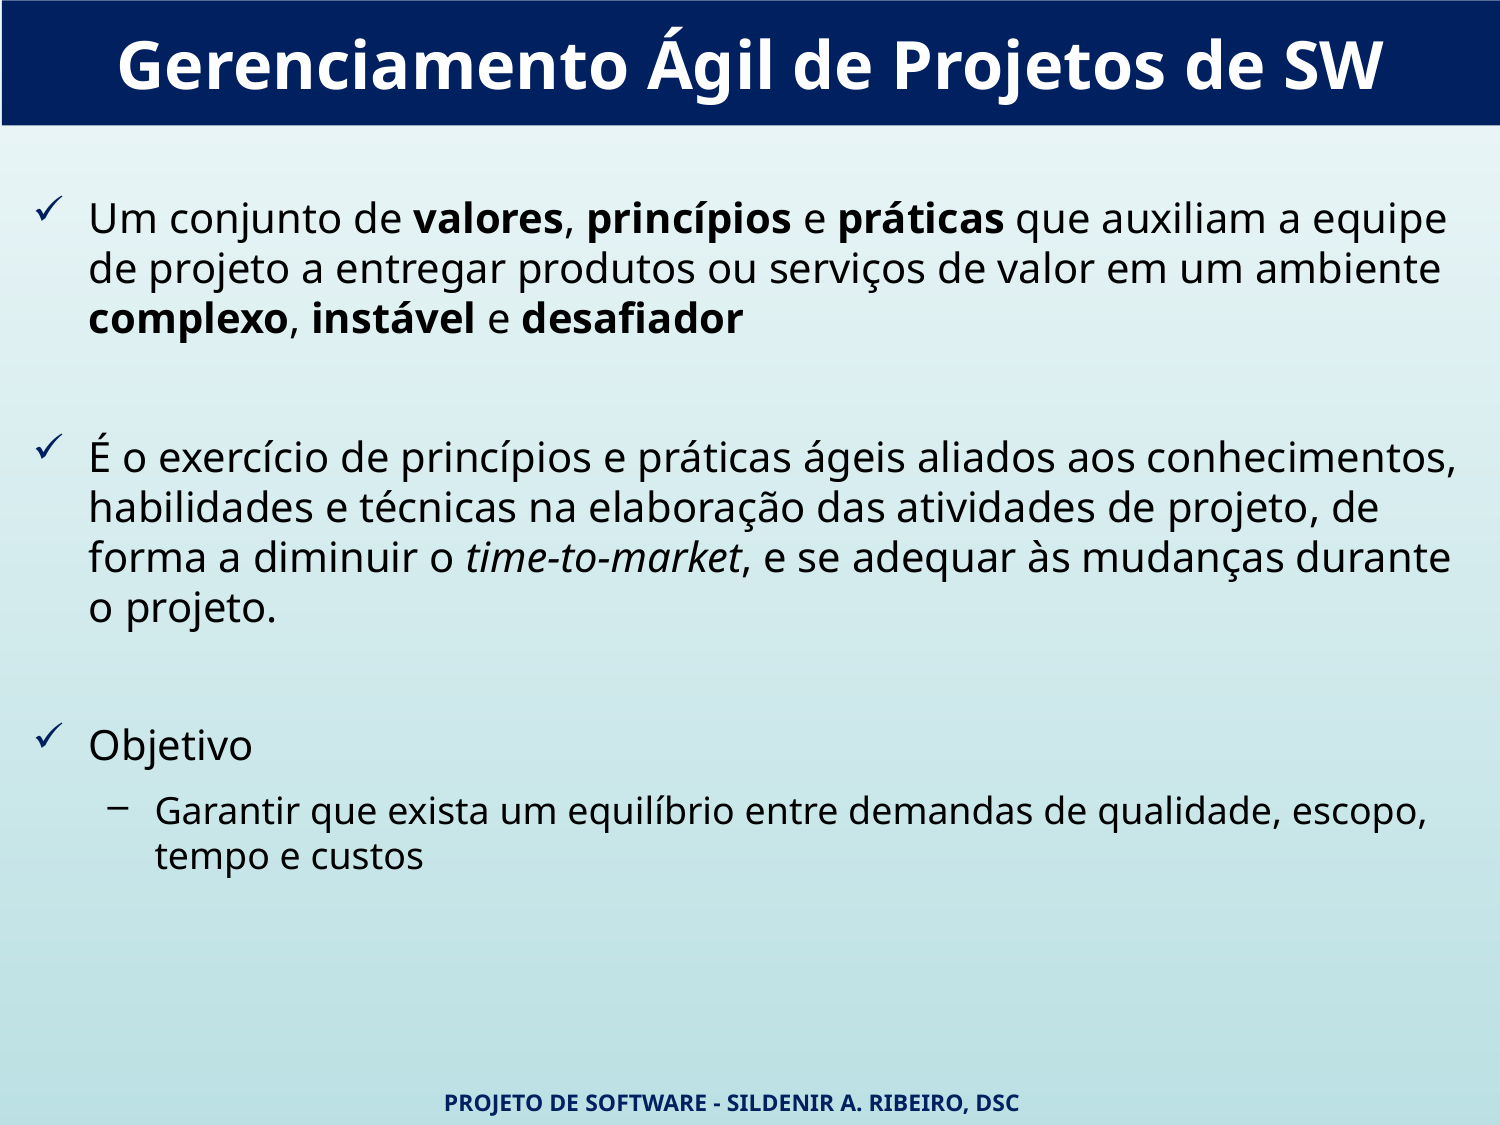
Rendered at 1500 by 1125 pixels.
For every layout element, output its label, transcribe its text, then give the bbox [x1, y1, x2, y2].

list Um conjunto de valores, princípios e práticas que auxiliam a equipe de projeto a entregar produtos ou serviços de valor em um ambiente complexo, instável e desafiador É o exercício de princípios e práticas ágeis aliados aos conhecimentos, habilidades e técnicas na elaboração das atividades de projeto, de forma a diminuir o time-to-market, e se adequar às mudanças durante o projeto. Objetivo Garantir que exista um equilíbrio entre demandas de qualidade, escopo, tempo e custos [17, 184, 1495, 929]
footer Projeto de Software - Sildenir A. Ribeiro, DSc [88, 1080, 1376, 1124]
title Gerenciamento Ágil de Projetos de SW [1, 0, 1500, 126]
